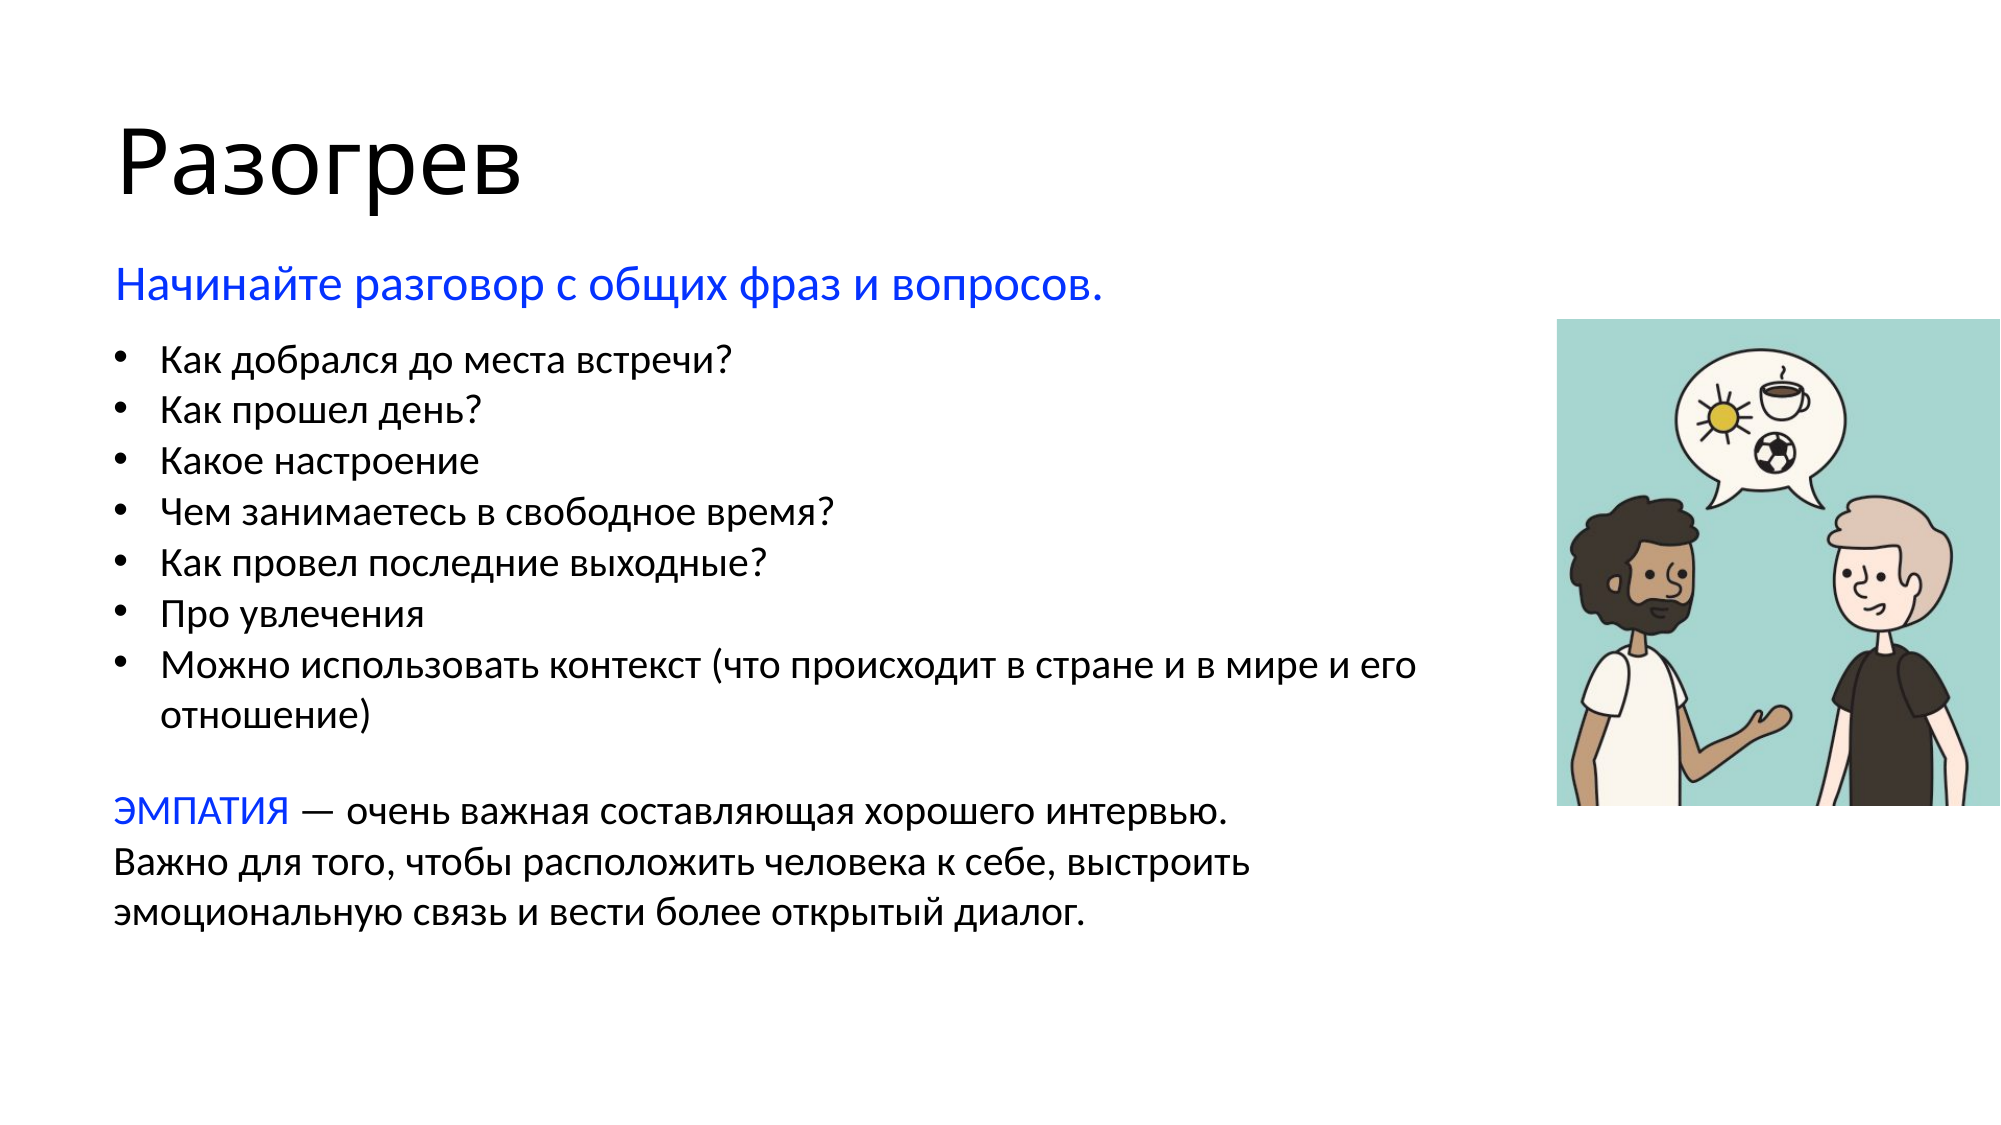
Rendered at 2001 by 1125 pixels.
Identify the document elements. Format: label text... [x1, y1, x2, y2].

title Разогрев [113, 62, 1839, 253]
text_box Начинайте разговор с общих фраз и вопросов. Как добрался до места встречи? Как прошел день? Какое настроение Чем занимаетесь в свободное время? Как провел последние выходные? Про увлечения Можно использовать контекст (что происходит в стране и в мире и его отношение) ЭМПАТИЯ — очень важная составляющая хорошего интервью. Важно для того, чтобы расположить человека к себе, выстроить эмоциональную связь и вести более открытый диалог. [113, 248, 1539, 980]
picture [1556, 319, 2000, 806]
